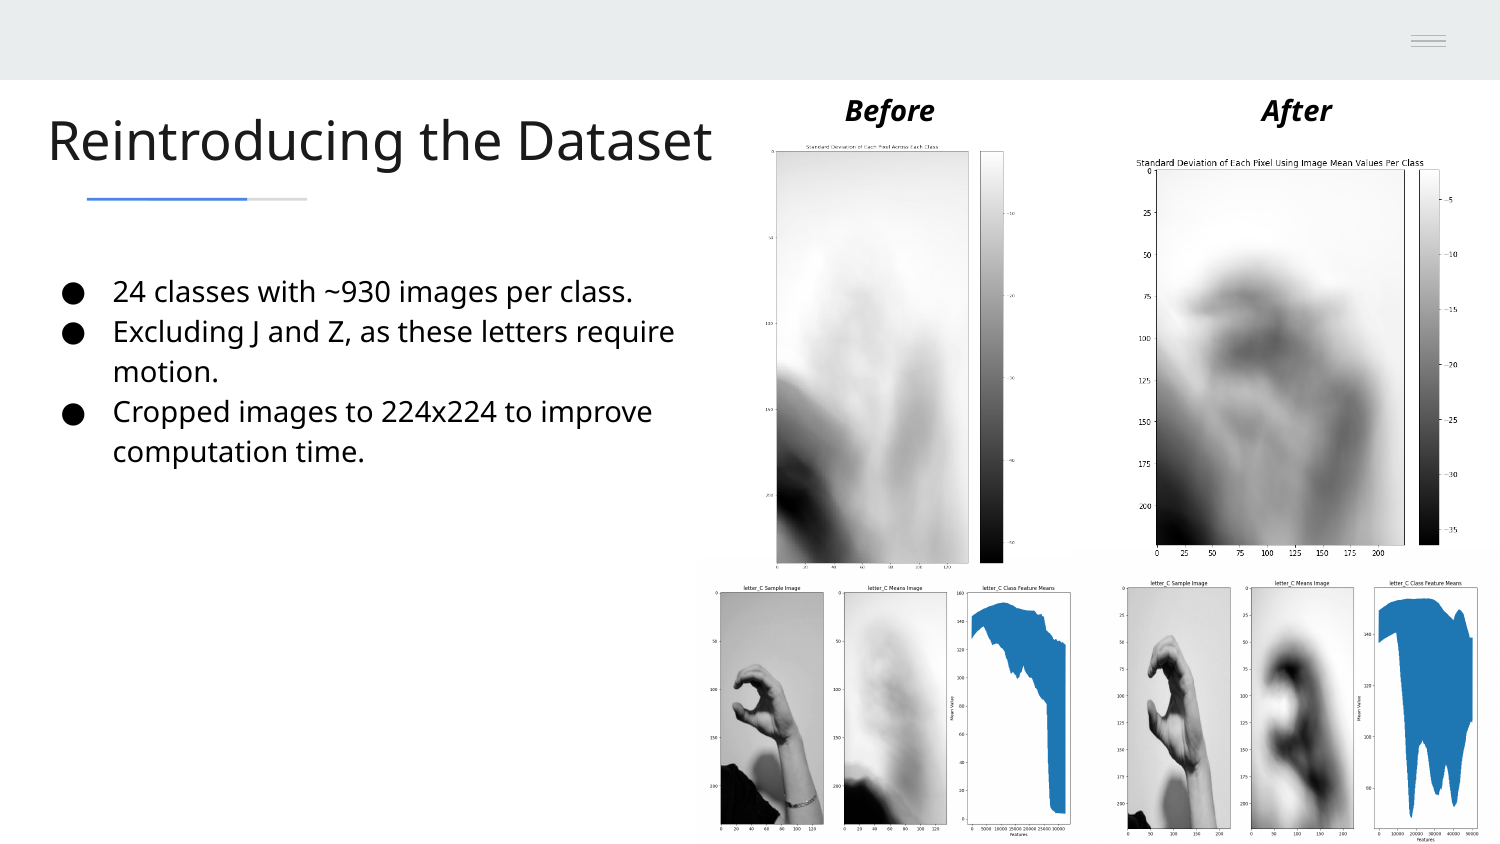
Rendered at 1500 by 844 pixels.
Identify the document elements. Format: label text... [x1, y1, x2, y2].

text_box Before [715, 76, 1065, 142]
picture [698, 142, 1500, 844]
title Reintroducing the Dataset [32, 91, 760, 185]
text_box 24 classes with ~930 images per class. Excluding J and Z, as these letters require motion. Cropped images to 224x224 to improve computation time. [22, 252, 732, 513]
text_box After [1122, 76, 1472, 142]
